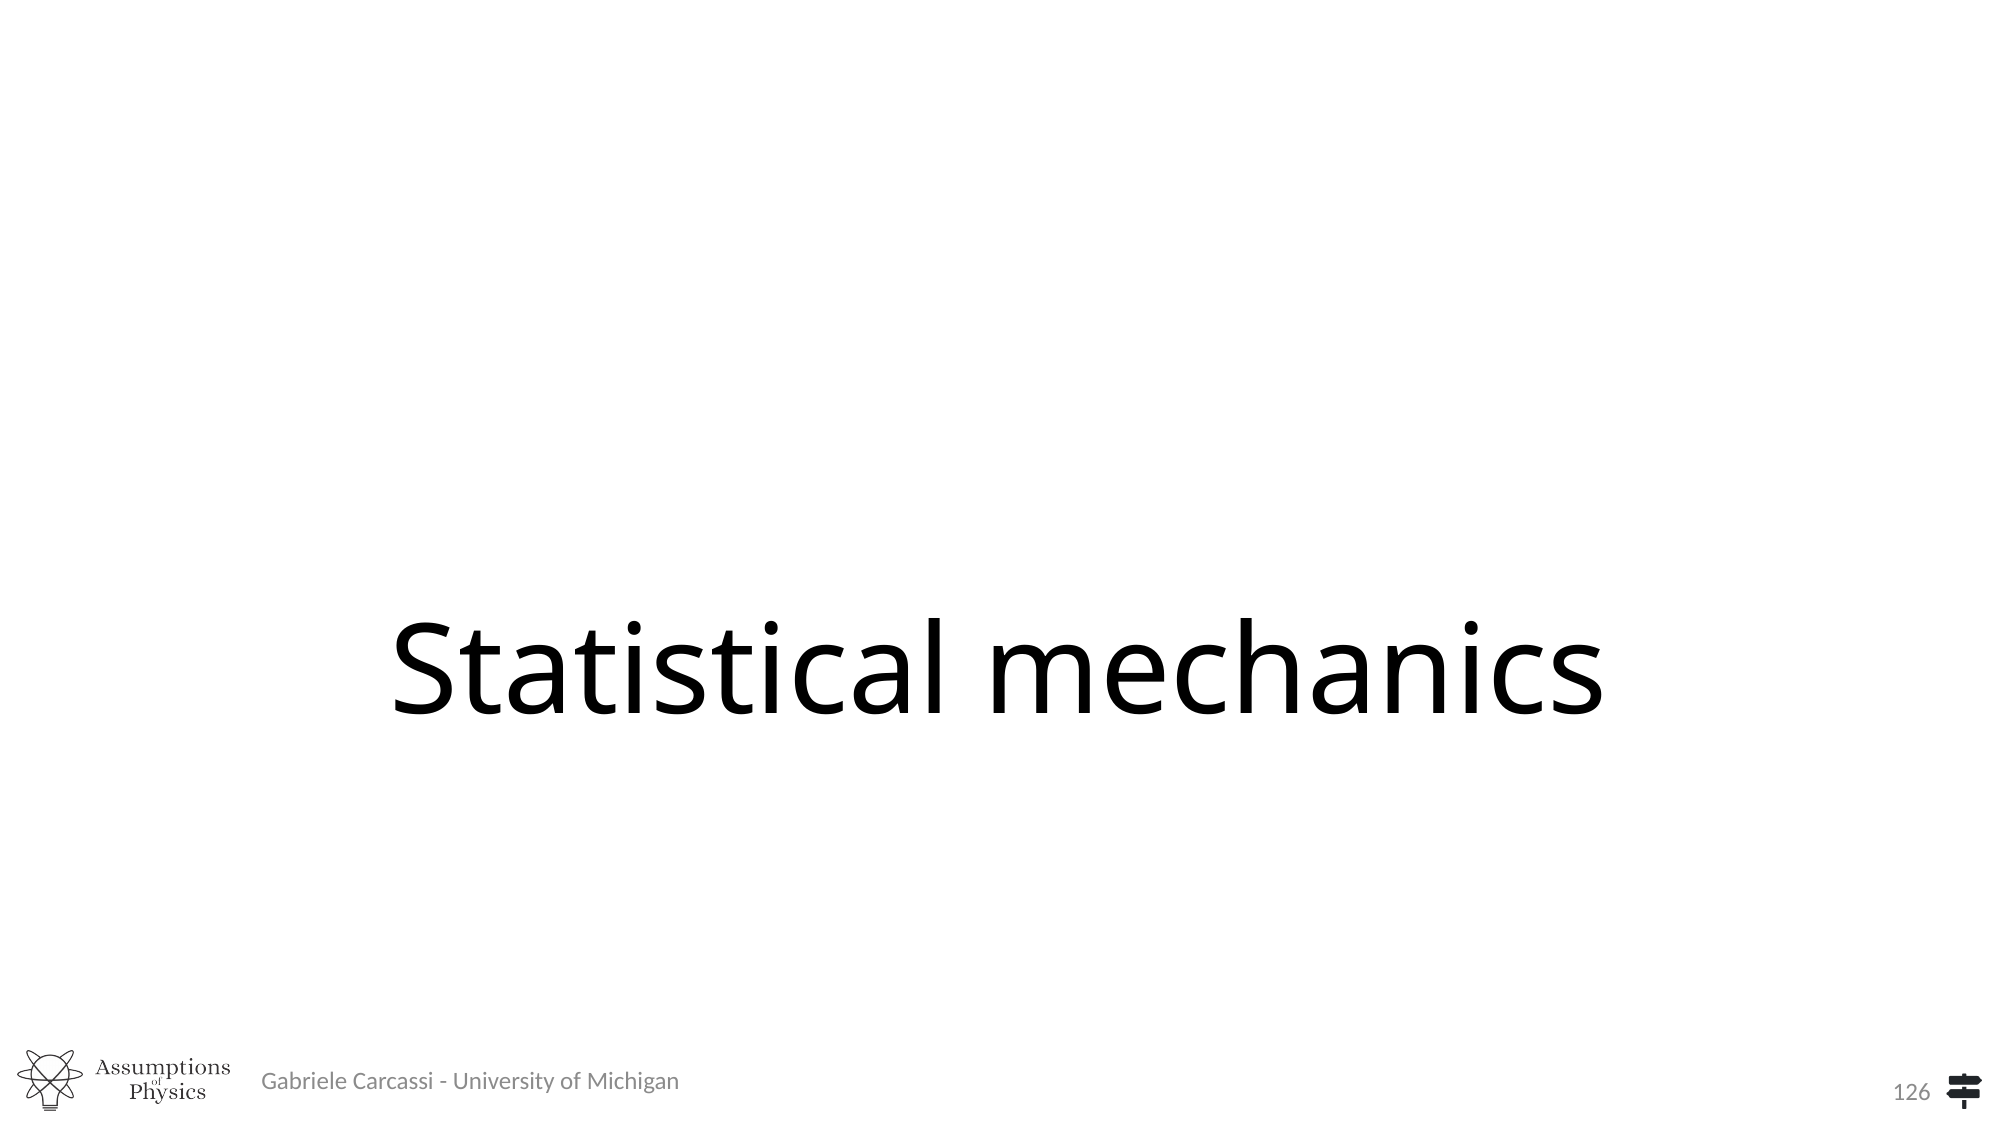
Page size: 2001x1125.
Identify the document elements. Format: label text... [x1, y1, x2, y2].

picture [95, 1058, 230, 1104]
footer Gabriele Carcassi - University of Michigan [246, 1049, 1226, 1110]
picture [1946, 1072, 1983, 1110]
slide_number 126 [1854, 1072, 1946, 1110]
title Statistical mechanics [136, 280, 1862, 749]
picture [17, 1050, 83, 1111]
